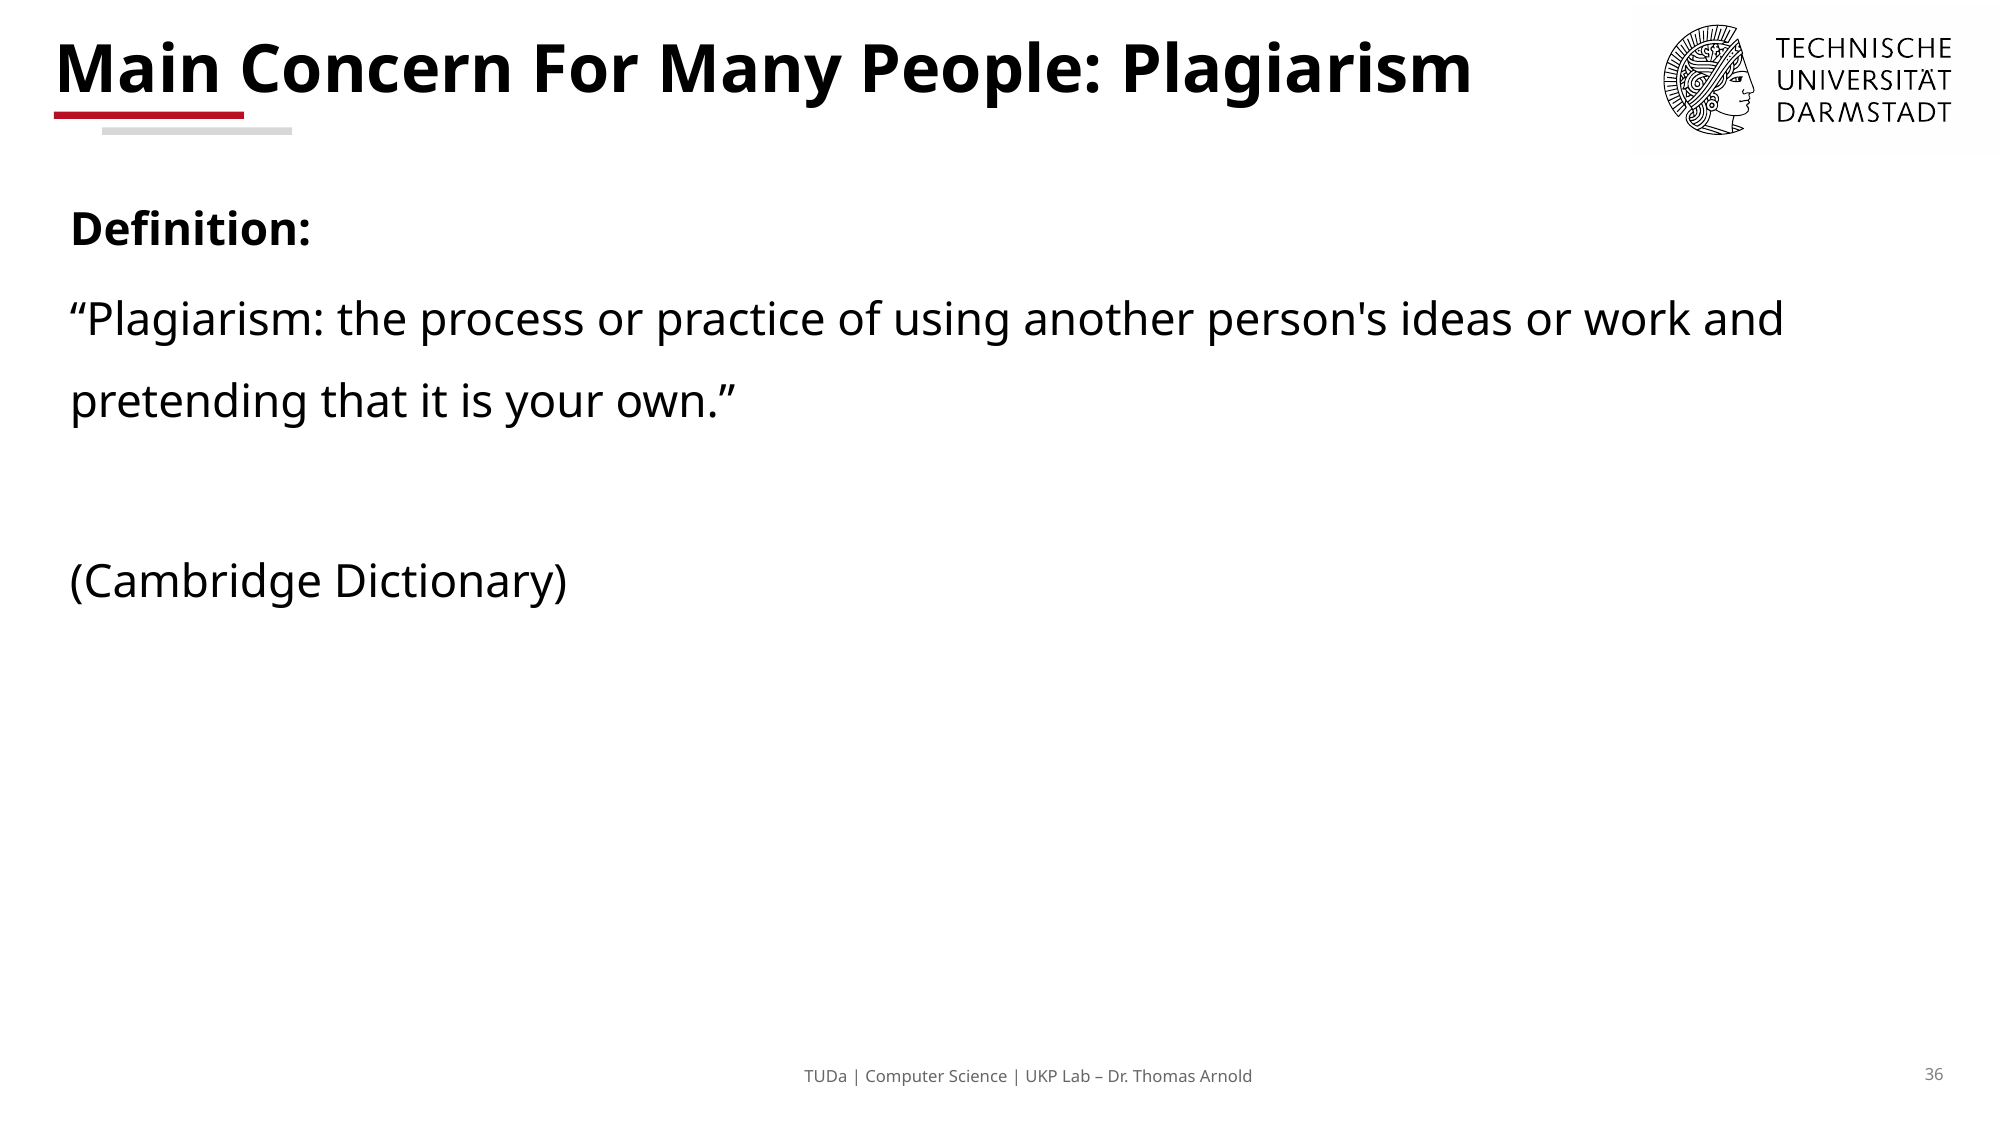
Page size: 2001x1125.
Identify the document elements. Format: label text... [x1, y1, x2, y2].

list Definition: “Plagiarism: the process or practice of using another person's ideas or work and pretending that it is your own.” (Cambridge Dictionary) [54, 164, 1945, 1047]
title Main Concern For Many People: Plagiarism [55, 41, 1615, 112]
